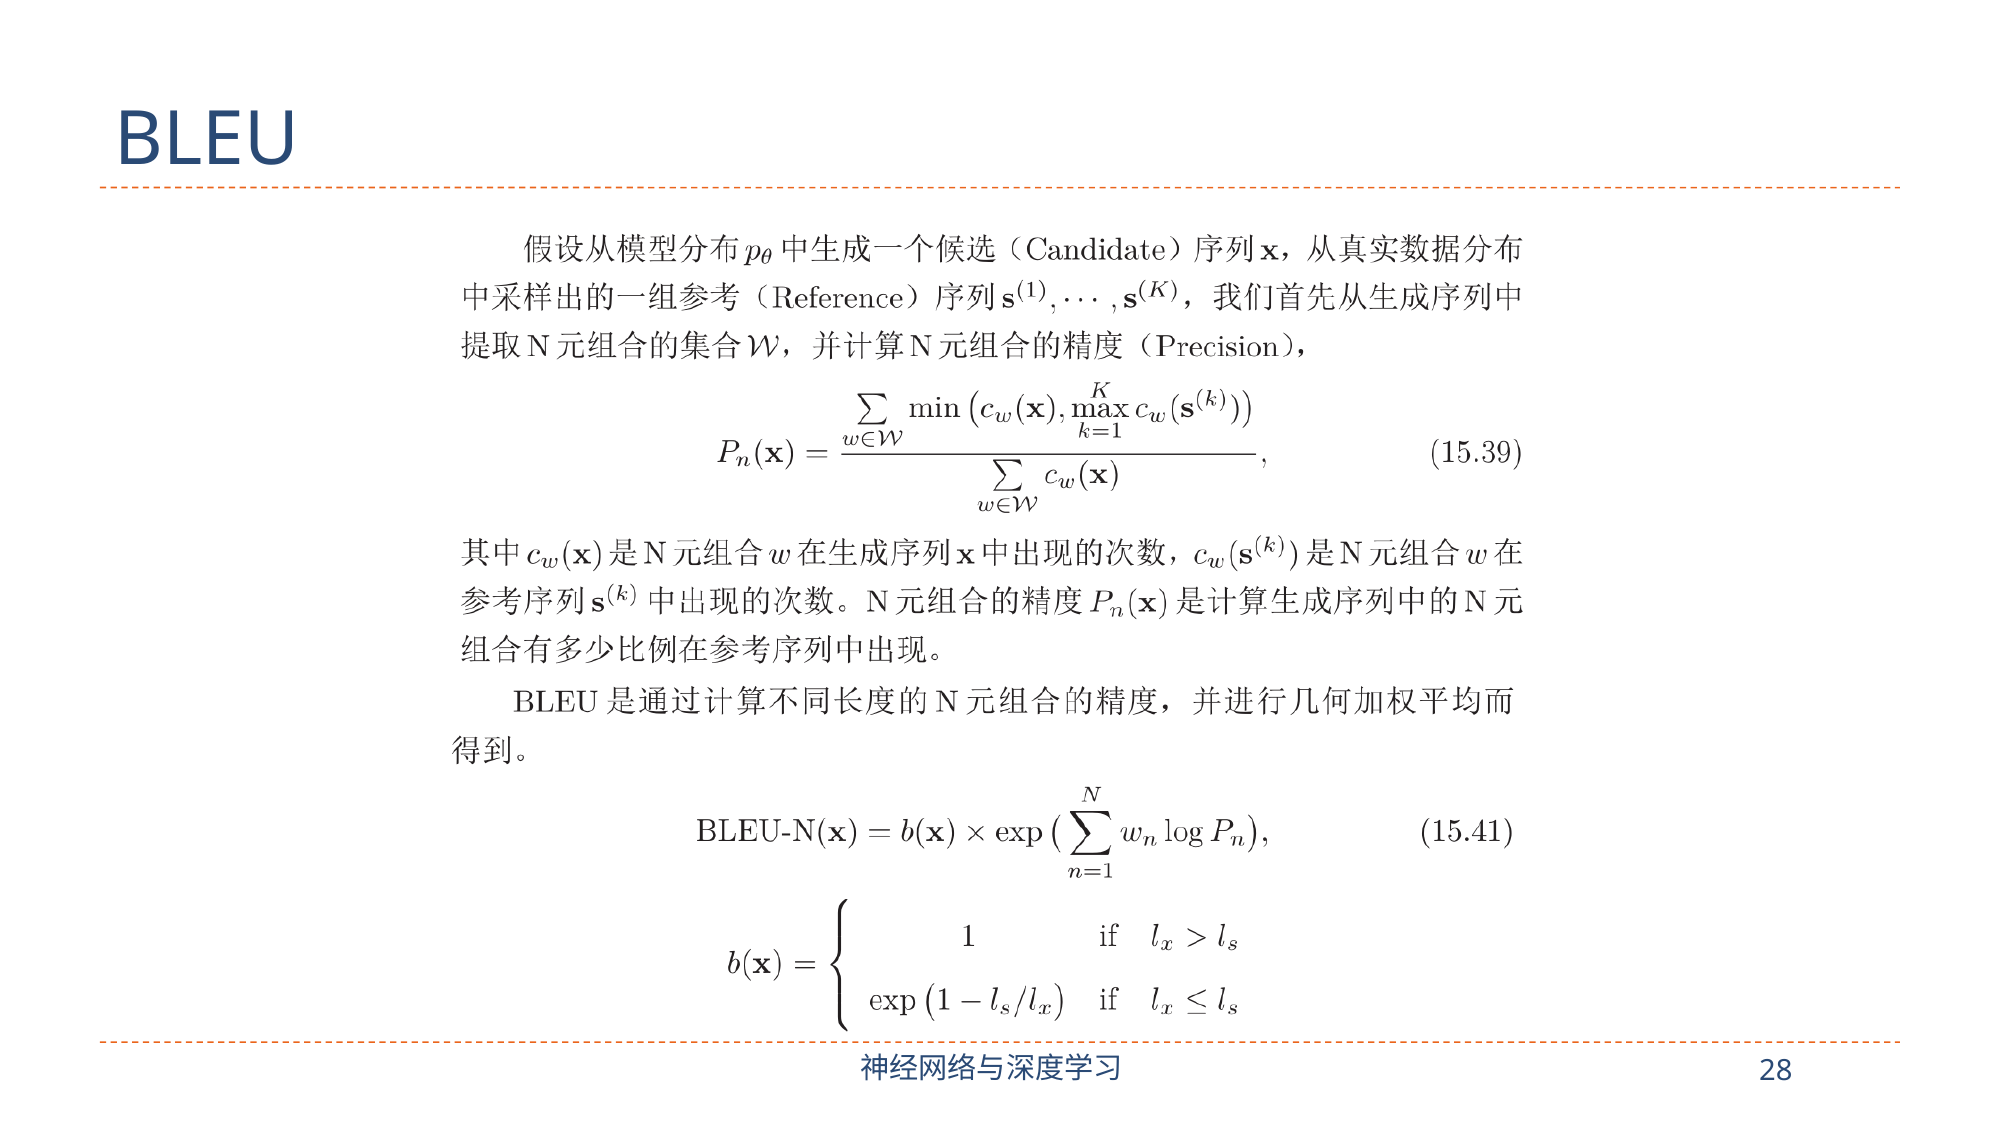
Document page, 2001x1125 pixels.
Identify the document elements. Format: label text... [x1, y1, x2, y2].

picture [710, 899, 1265, 1033]
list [449, 212, 1551, 685]
title BLEU [99, 24, 1900, 188]
picture [445, 683, 1530, 882]
